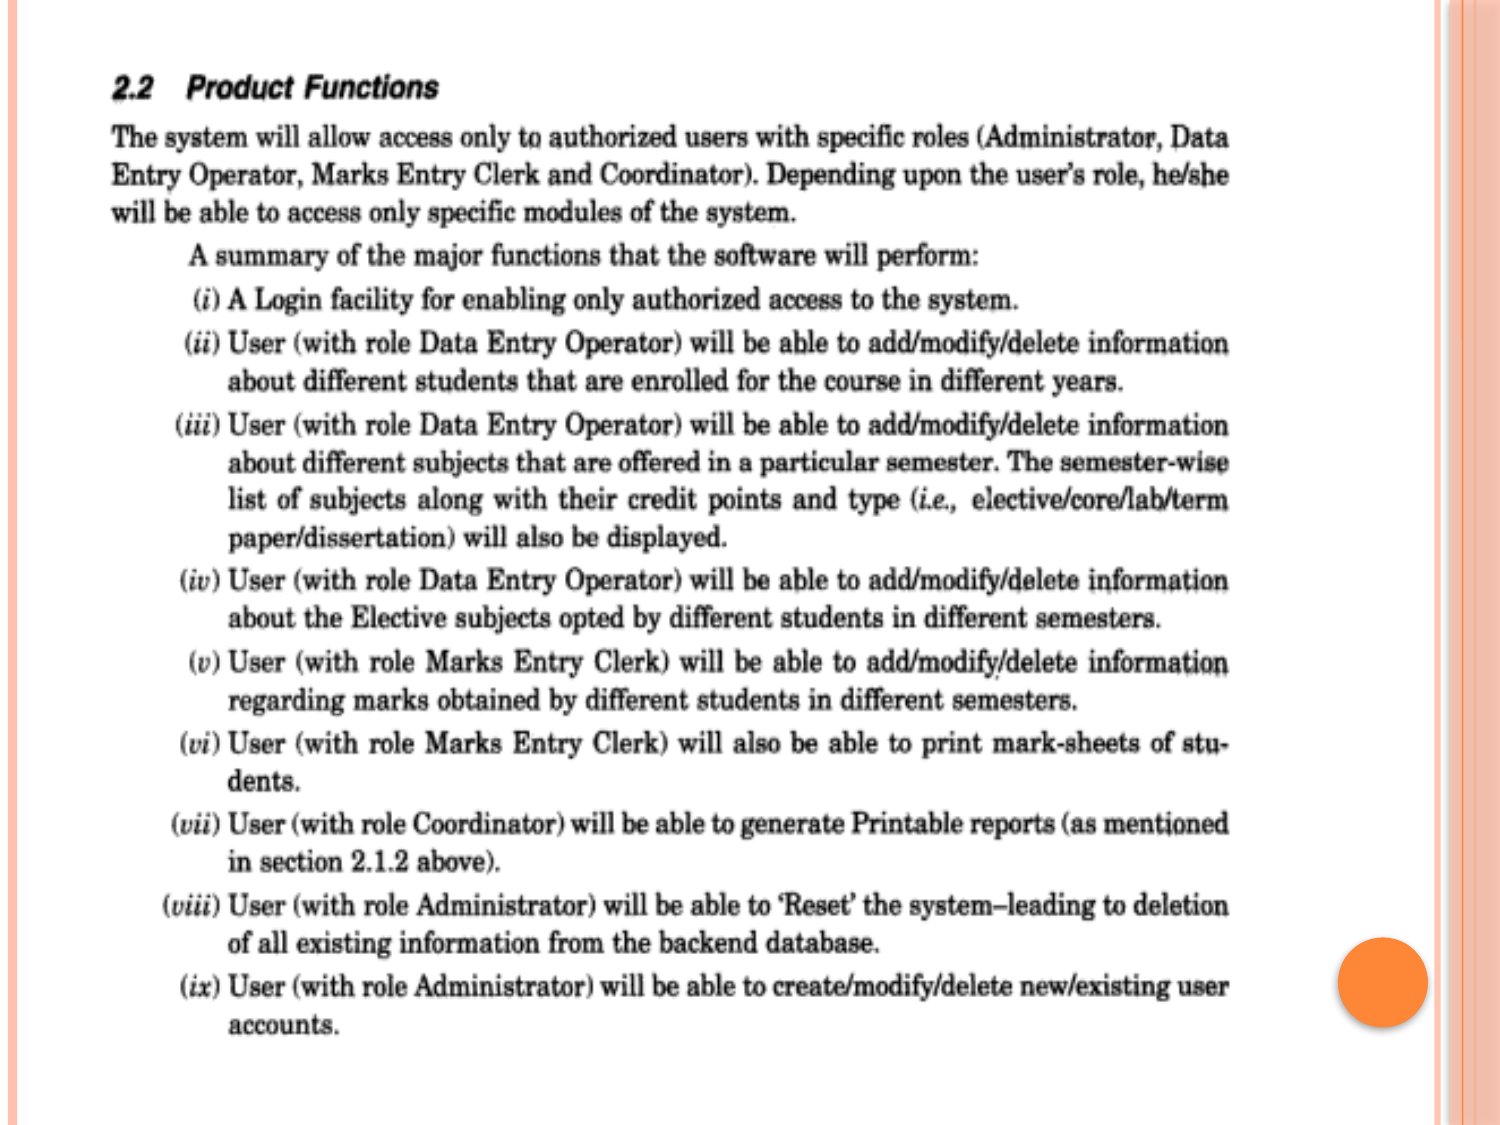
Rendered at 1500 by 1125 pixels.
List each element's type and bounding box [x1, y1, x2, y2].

picture [49, 36, 1301, 1051]
